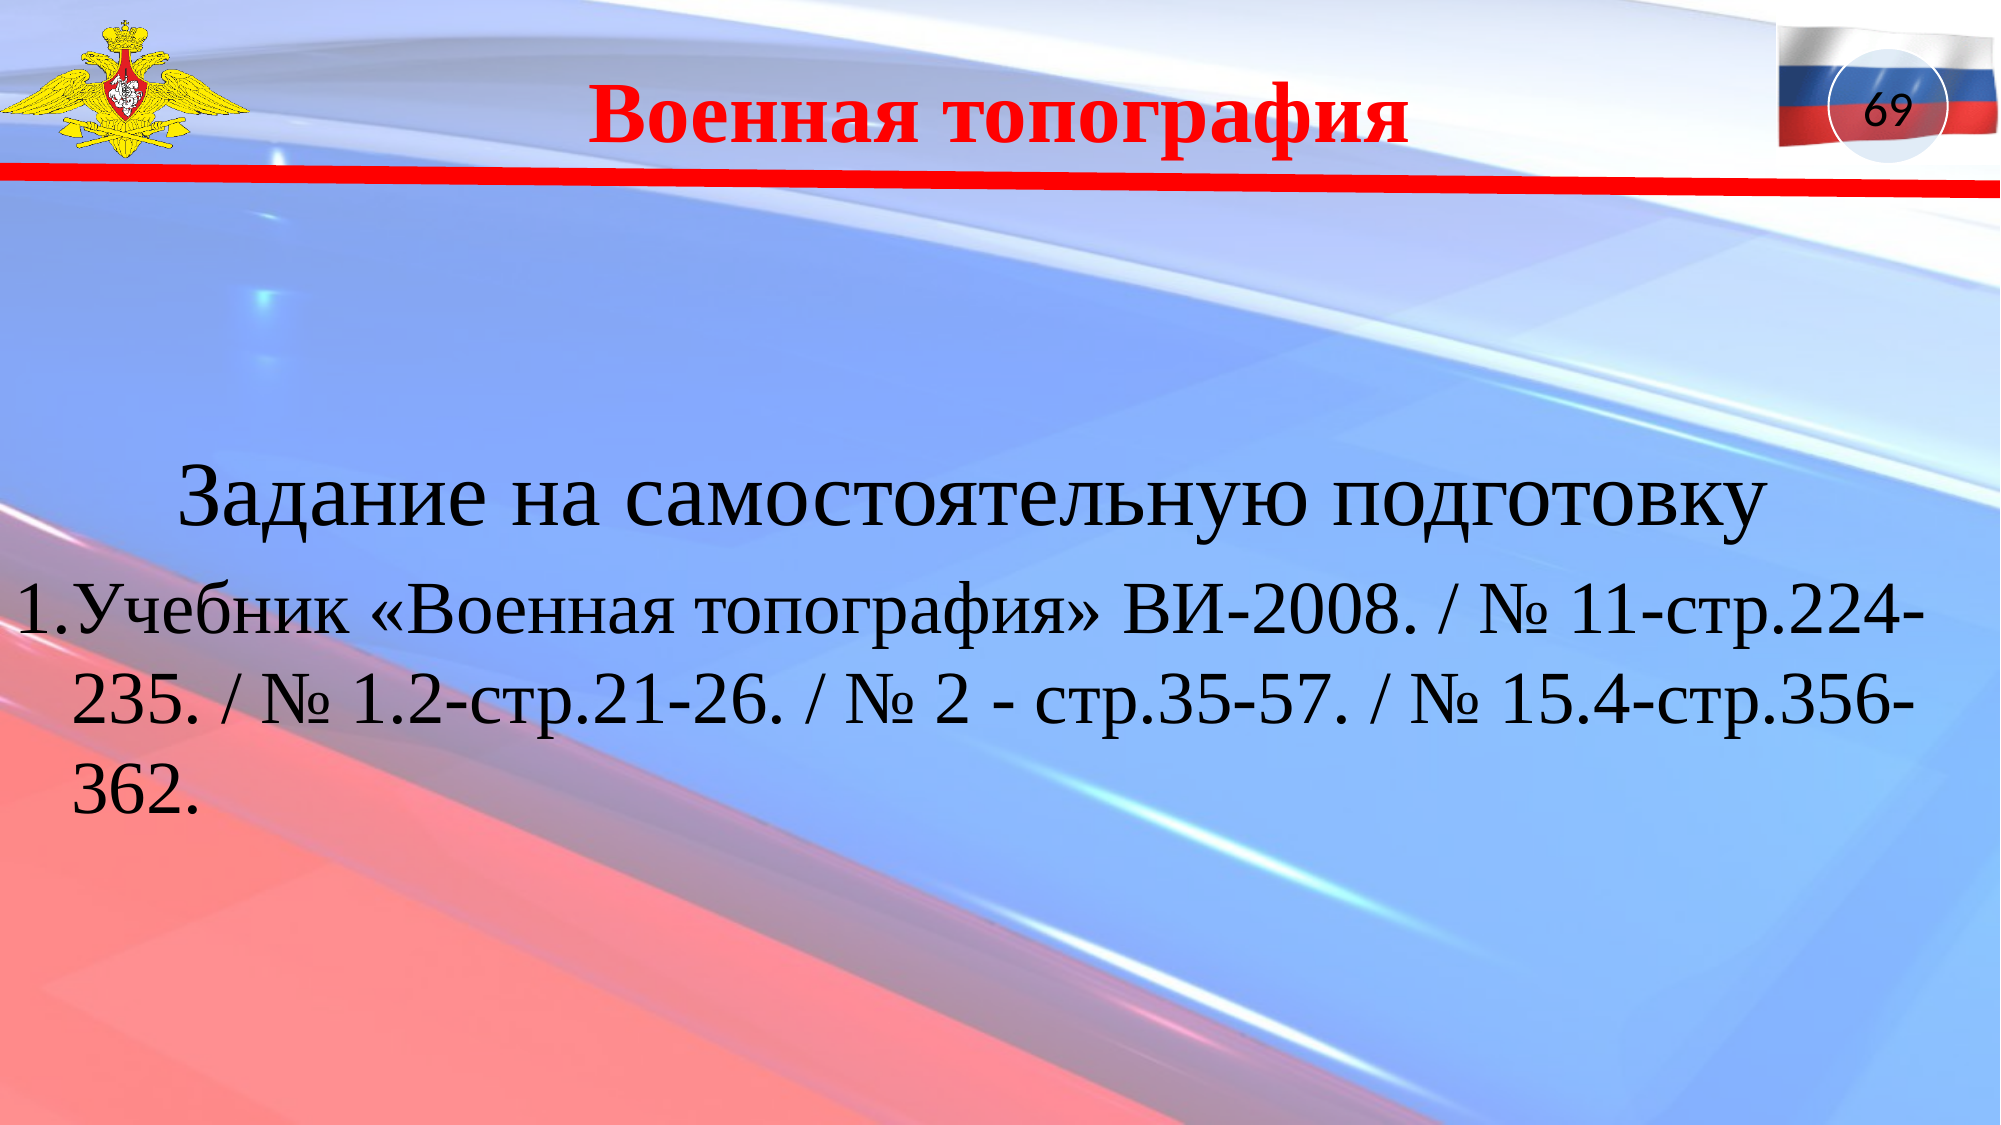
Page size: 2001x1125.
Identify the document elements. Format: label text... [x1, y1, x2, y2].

text_box Учебник «Военная топография» ВИ-2008. / № 11-стр.224-235. / № 1.2-стр.21-26. / № 2 - стр.35-57. / № 15.4-стр.356-362. [0, 550, 1955, 836]
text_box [250, 171, 2000, 190]
picture [0, 0, 250, 190]
picture [1776, 8, 2000, 165]
text_box Задание на самостоятельную подготовку [111, 386, 1836, 550]
title Военная топография [250, 59, 1863, 170]
